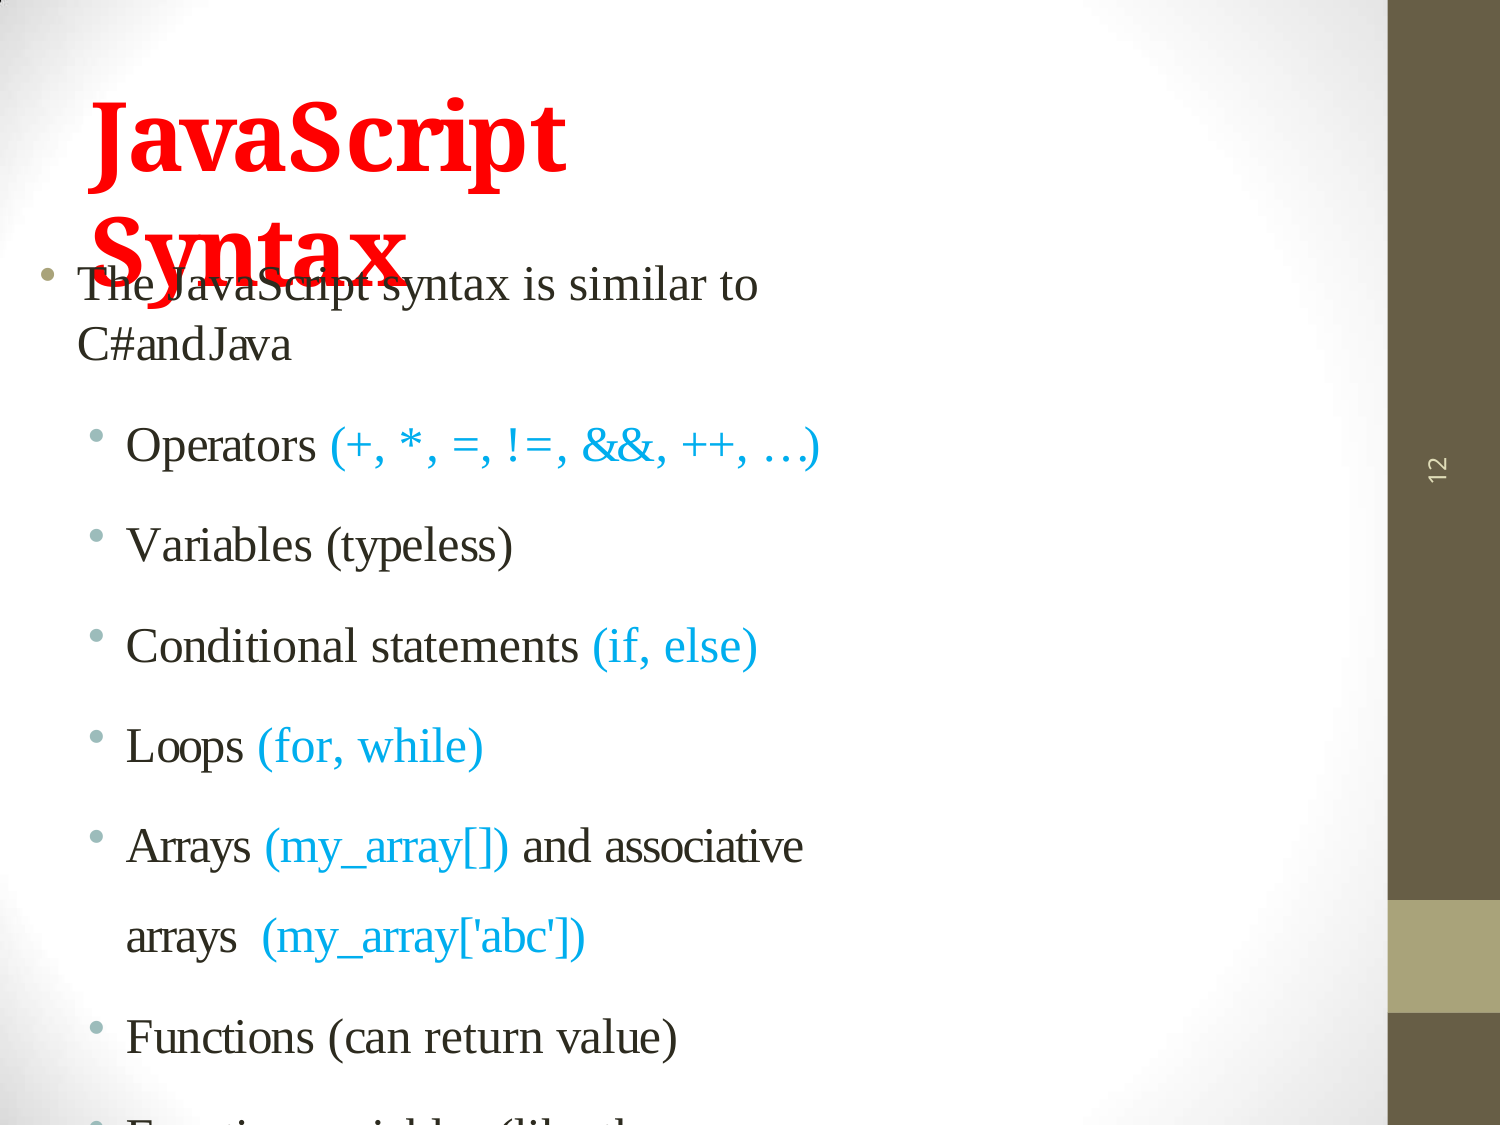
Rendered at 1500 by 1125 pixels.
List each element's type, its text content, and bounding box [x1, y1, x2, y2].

picture [0, 0, 1387, 1125]
title JavaScript Syntax [87, 73, 888, 248]
text_box 12 [1421, 455, 1454, 488]
text_box The JavaScript syntax is similar to C#andJava Operators (+, *, =, !=, &&, ++, …) Variables (typeless) Conditional statements (if, else) Loops (for, while) Arrays (my_array[]) and associative arrays (my_array['abc']) Functions (can return value) Function variables (like the C#delegates) [37, 248, 908, 1125]
